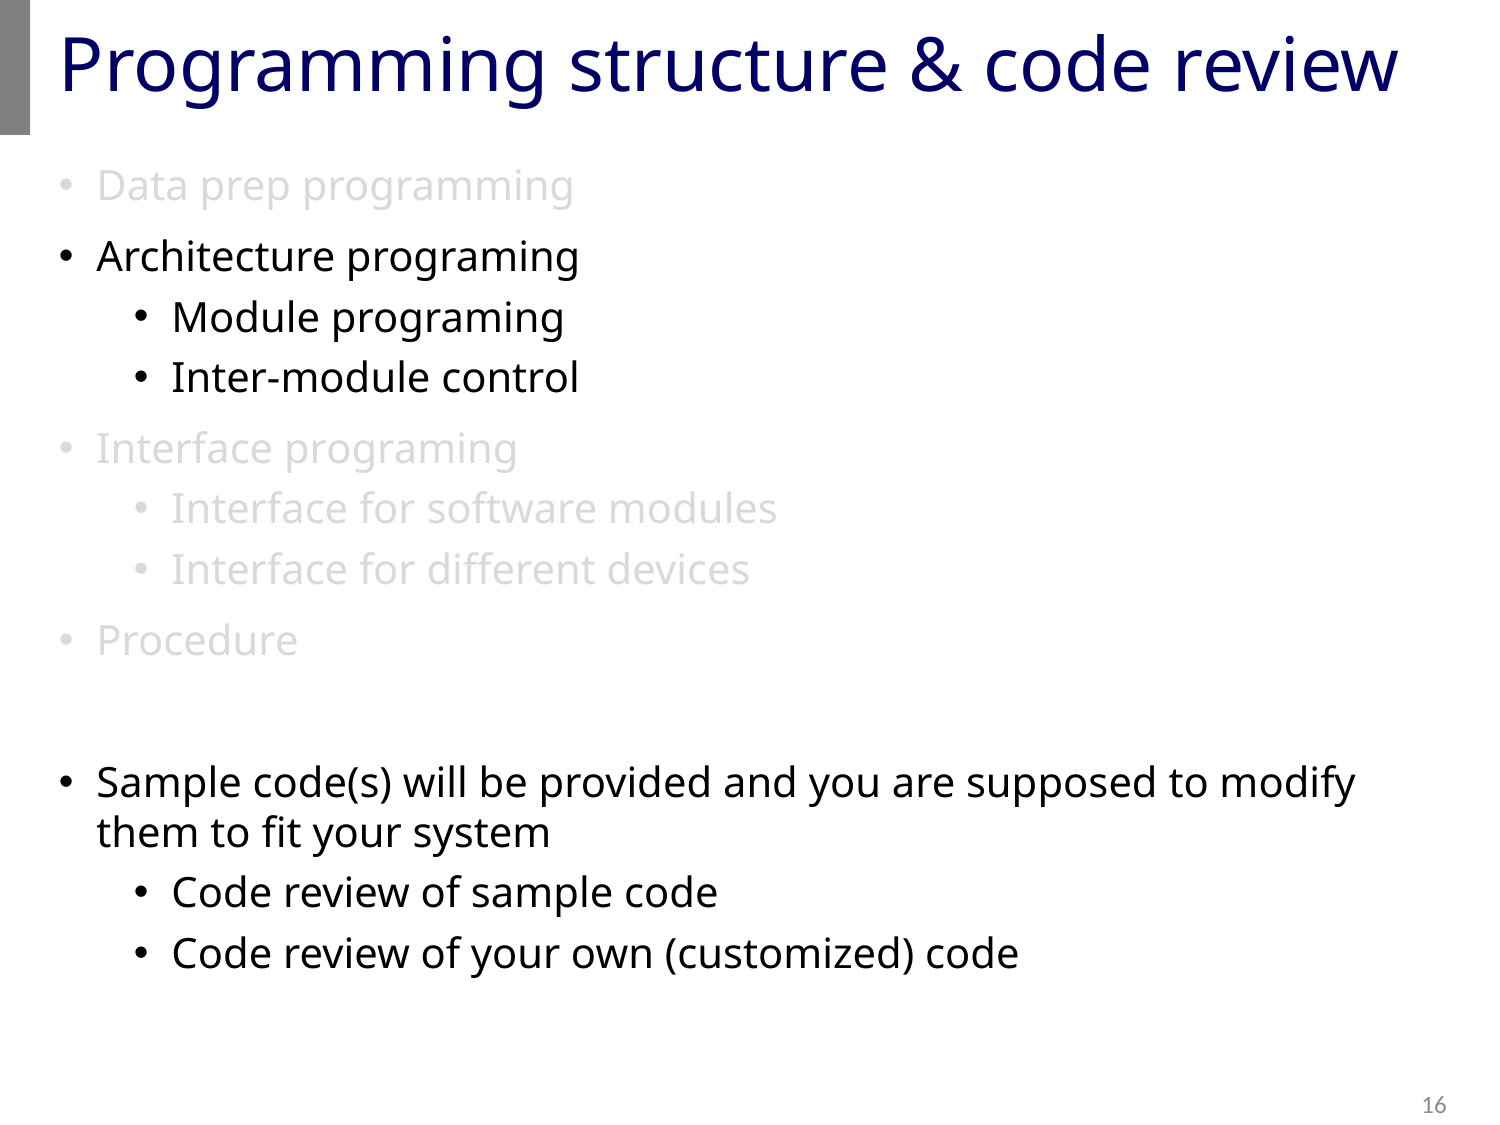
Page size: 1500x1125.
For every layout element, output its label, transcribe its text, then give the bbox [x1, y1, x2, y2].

title Programming structure & code review [43, 0, 1464, 135]
list Data prep programming Architecture programing Module programing Inter-module control Interface programing Interface for software modules Interface for different devices Procedure Sample code(s) will be provided and you are supposed to modify them to fit your system Code review of sample code Code review of your own (customized) code [43, 151, 1464, 1066]
slide_number 16 [1124, 1081, 1462, 1125]
